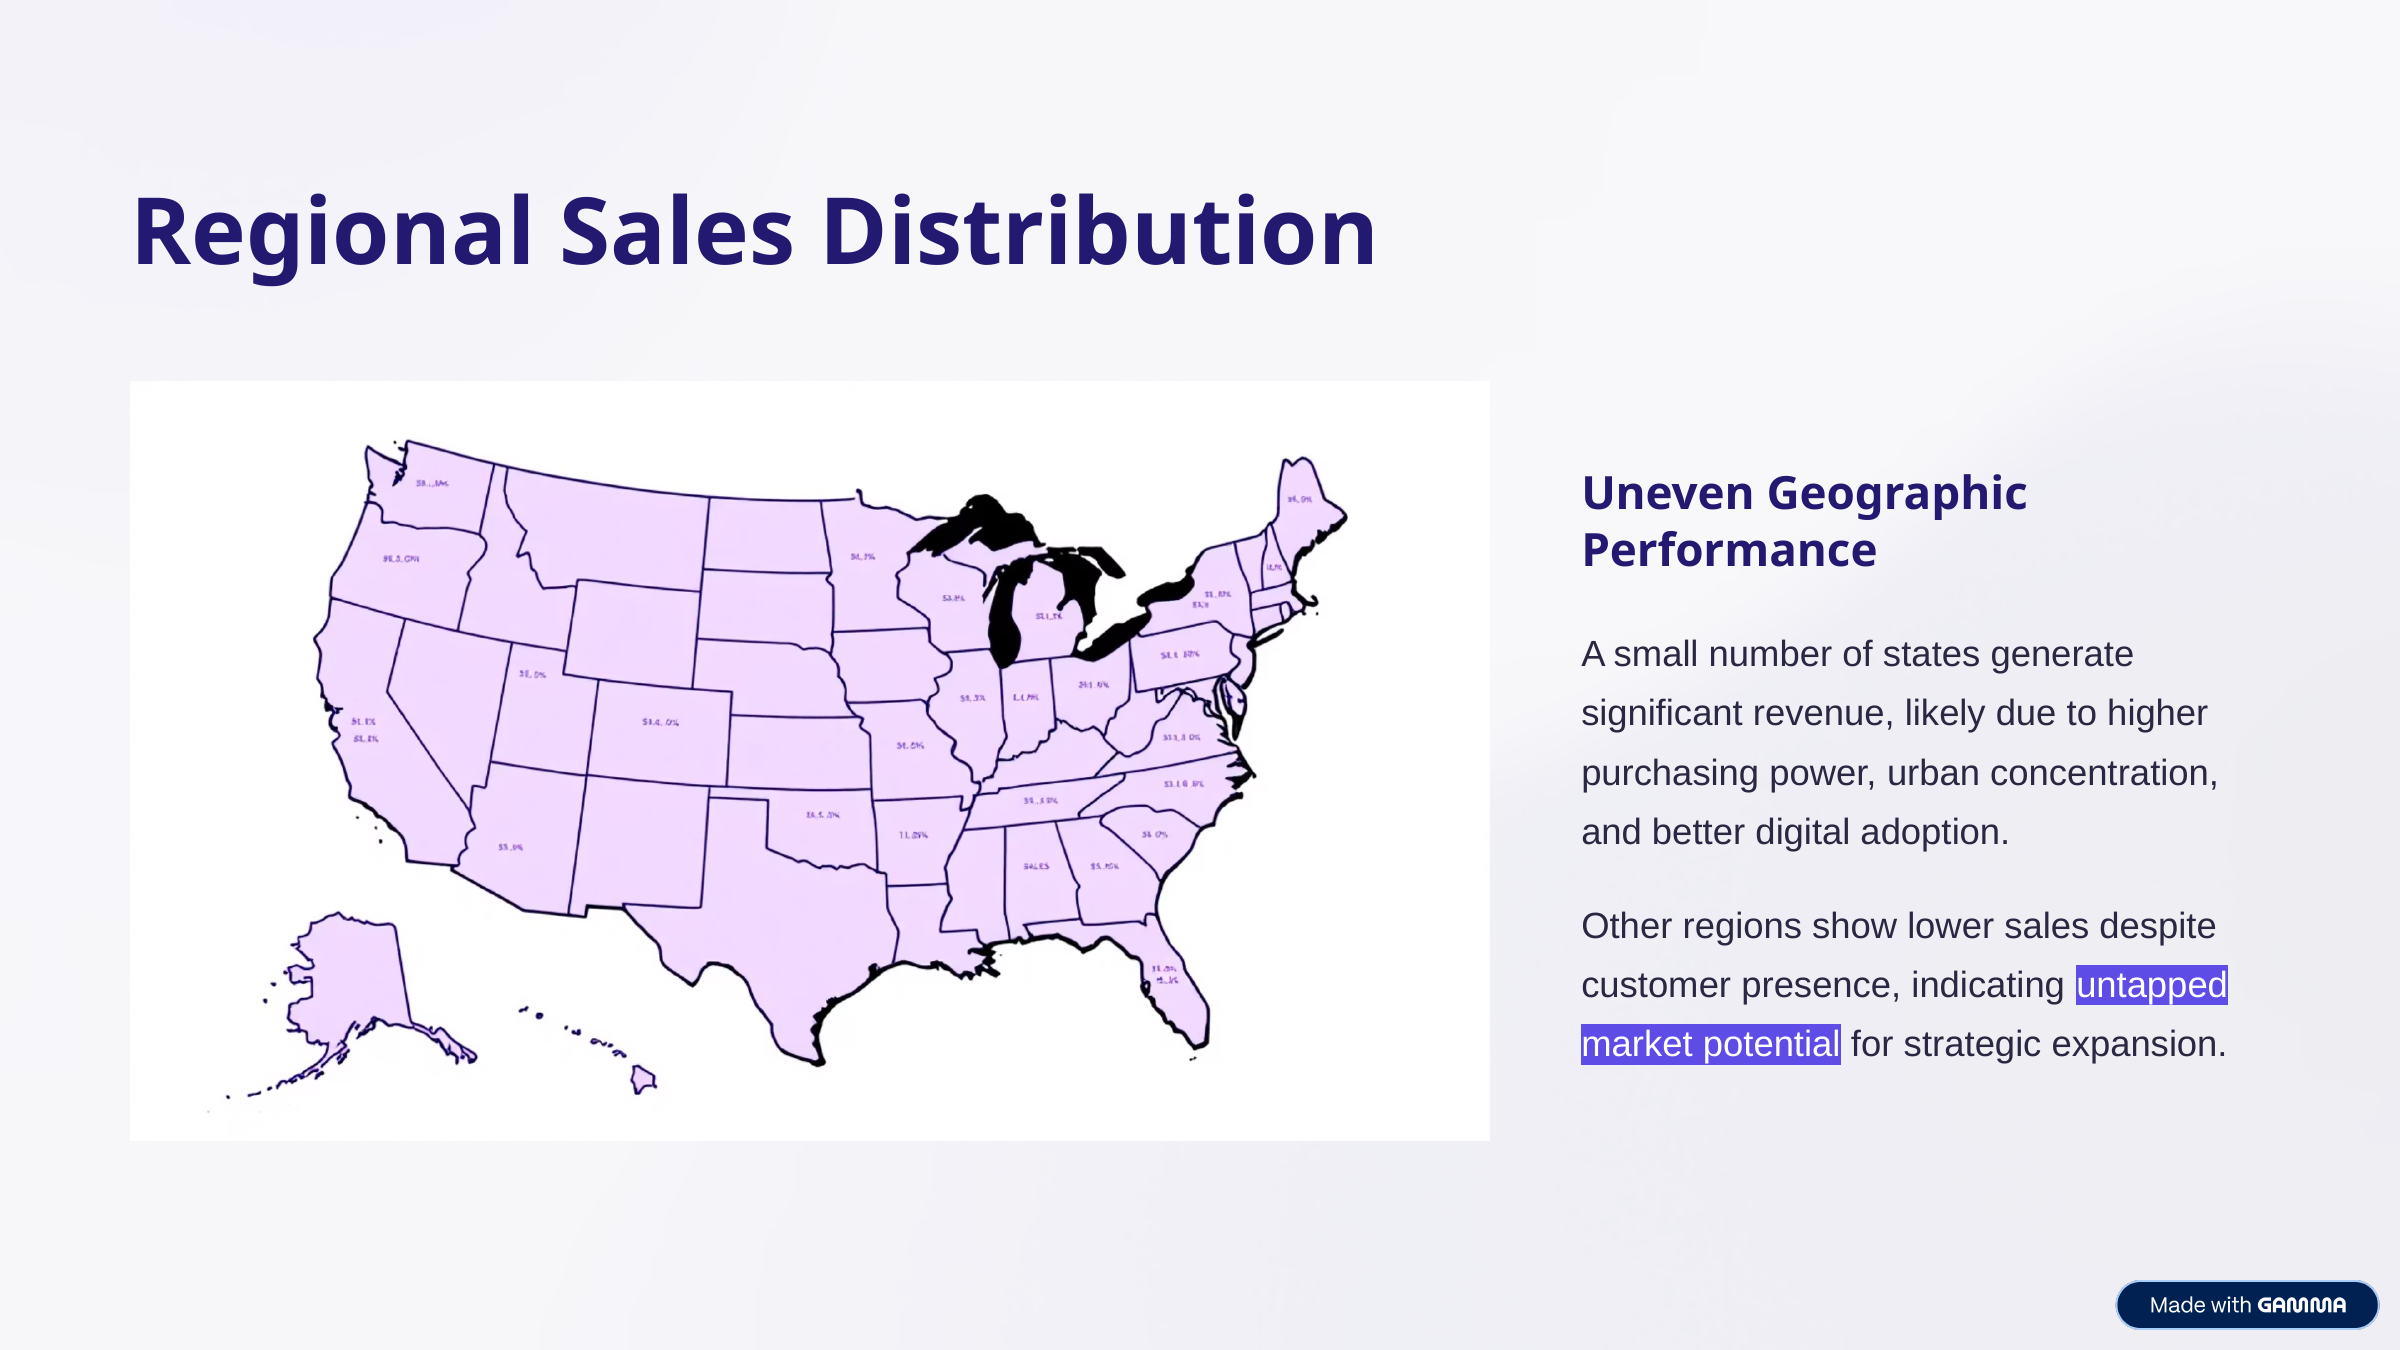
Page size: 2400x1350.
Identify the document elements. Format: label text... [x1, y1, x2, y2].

text_box Uneven Geographic Performance [1581, 461, 2271, 578]
text_box Regional Sales Distribution [130, 167, 1302, 285]
picture [130, 381, 1490, 1141]
text_box Other regions show lower sales despite customer presence, indicating untapped market potential for strategic expansion. [1581, 886, 2271, 1065]
picture [2106, 1271, 2389, 1339]
text_box A small number of states generate significant revenue, likely due to higher purchasing power, urban concentration, and better digital adoption. [1581, 614, 2271, 853]
